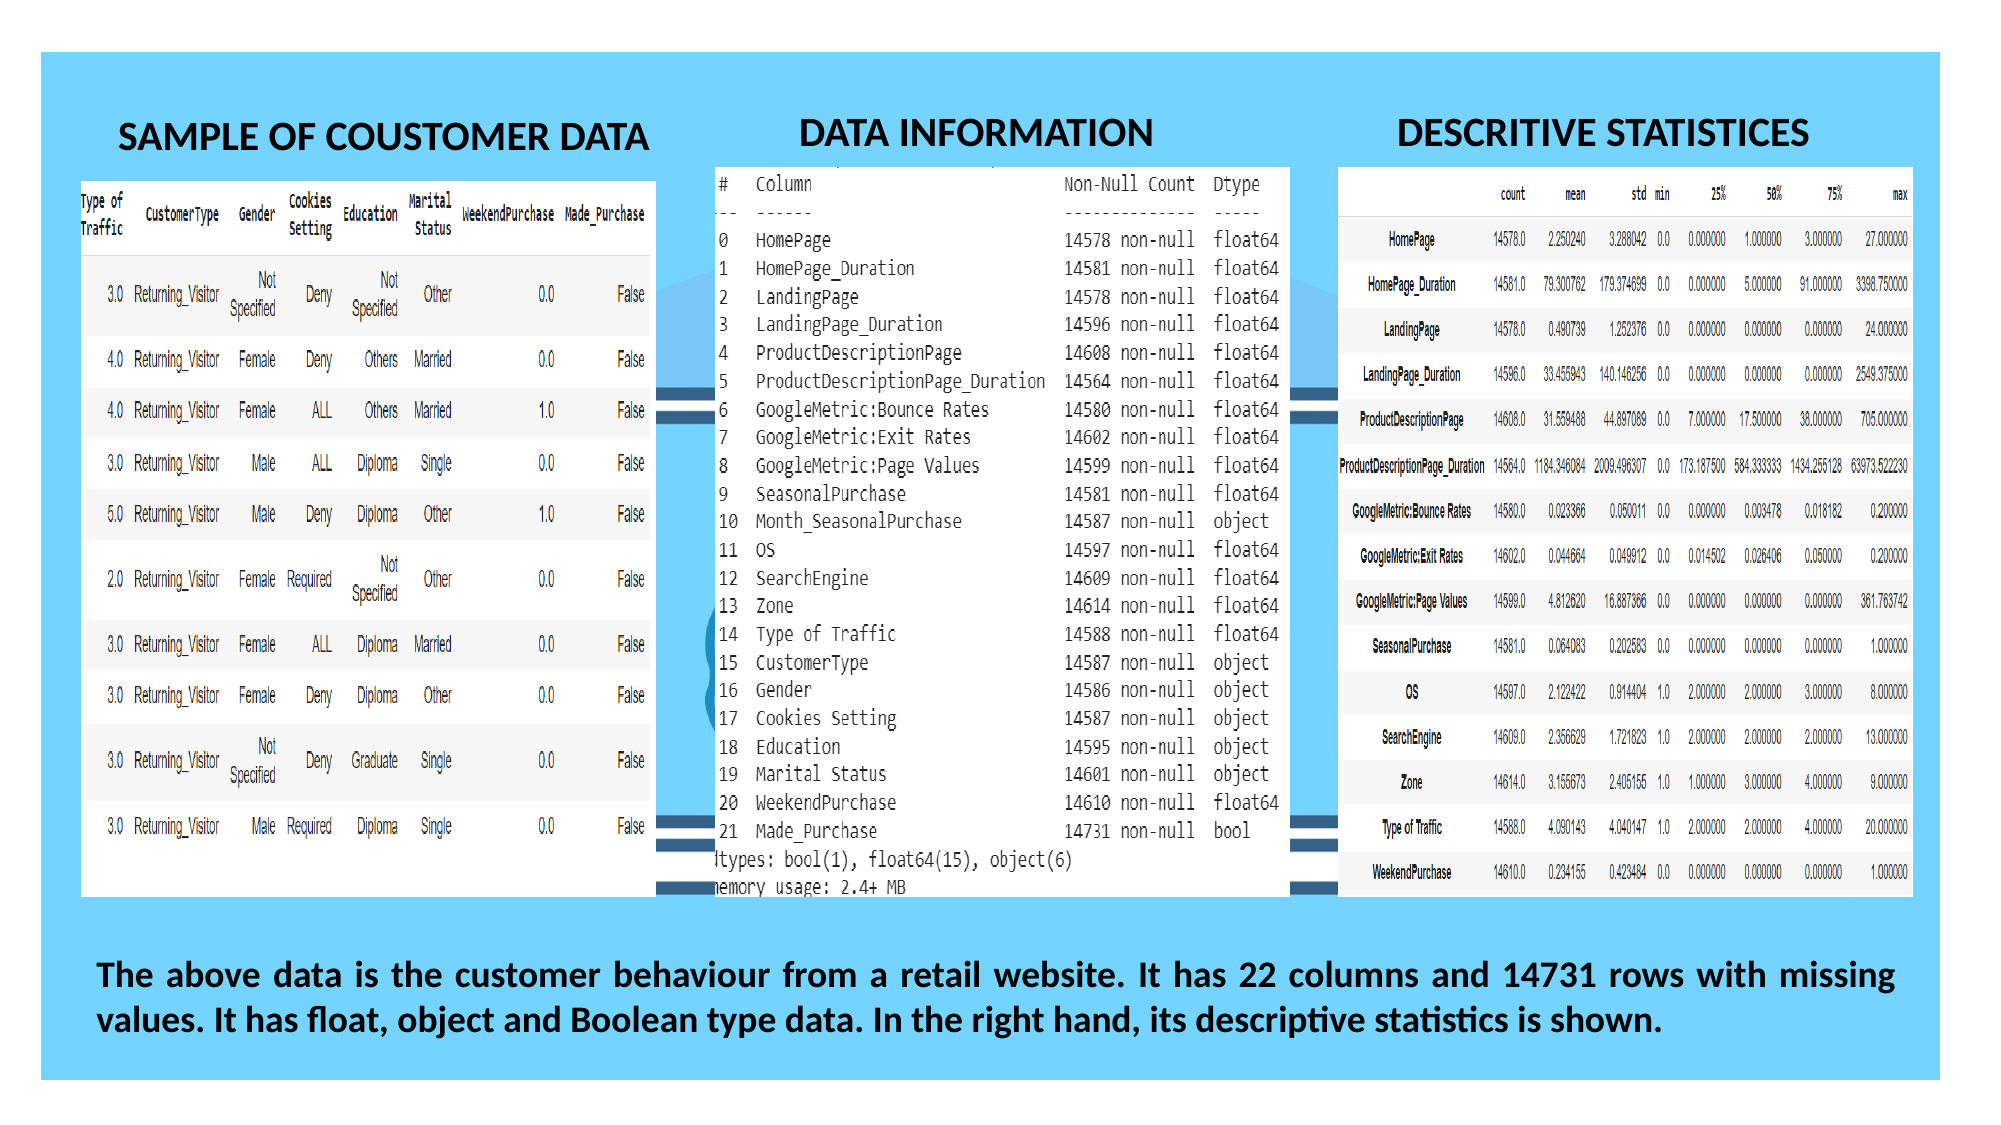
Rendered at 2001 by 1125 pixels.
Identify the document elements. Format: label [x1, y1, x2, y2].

picture [41, 52, 1940, 1080]
